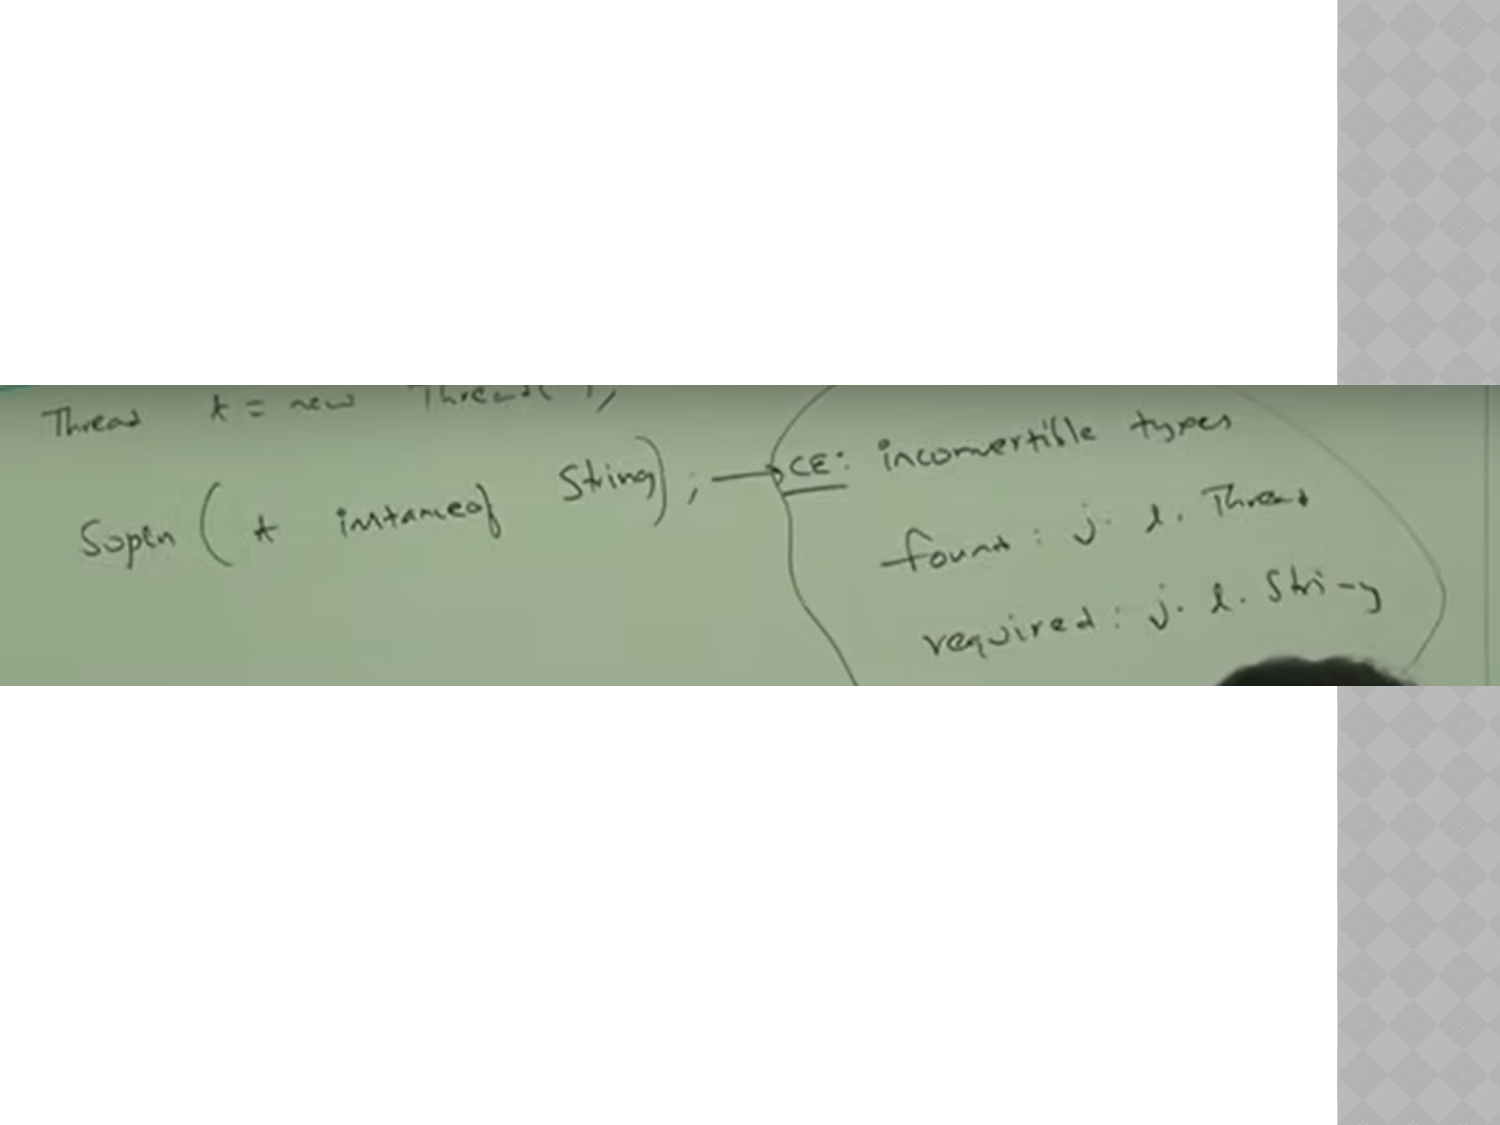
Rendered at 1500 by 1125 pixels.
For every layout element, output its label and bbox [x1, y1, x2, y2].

picture [0, 384, 1500, 687]
